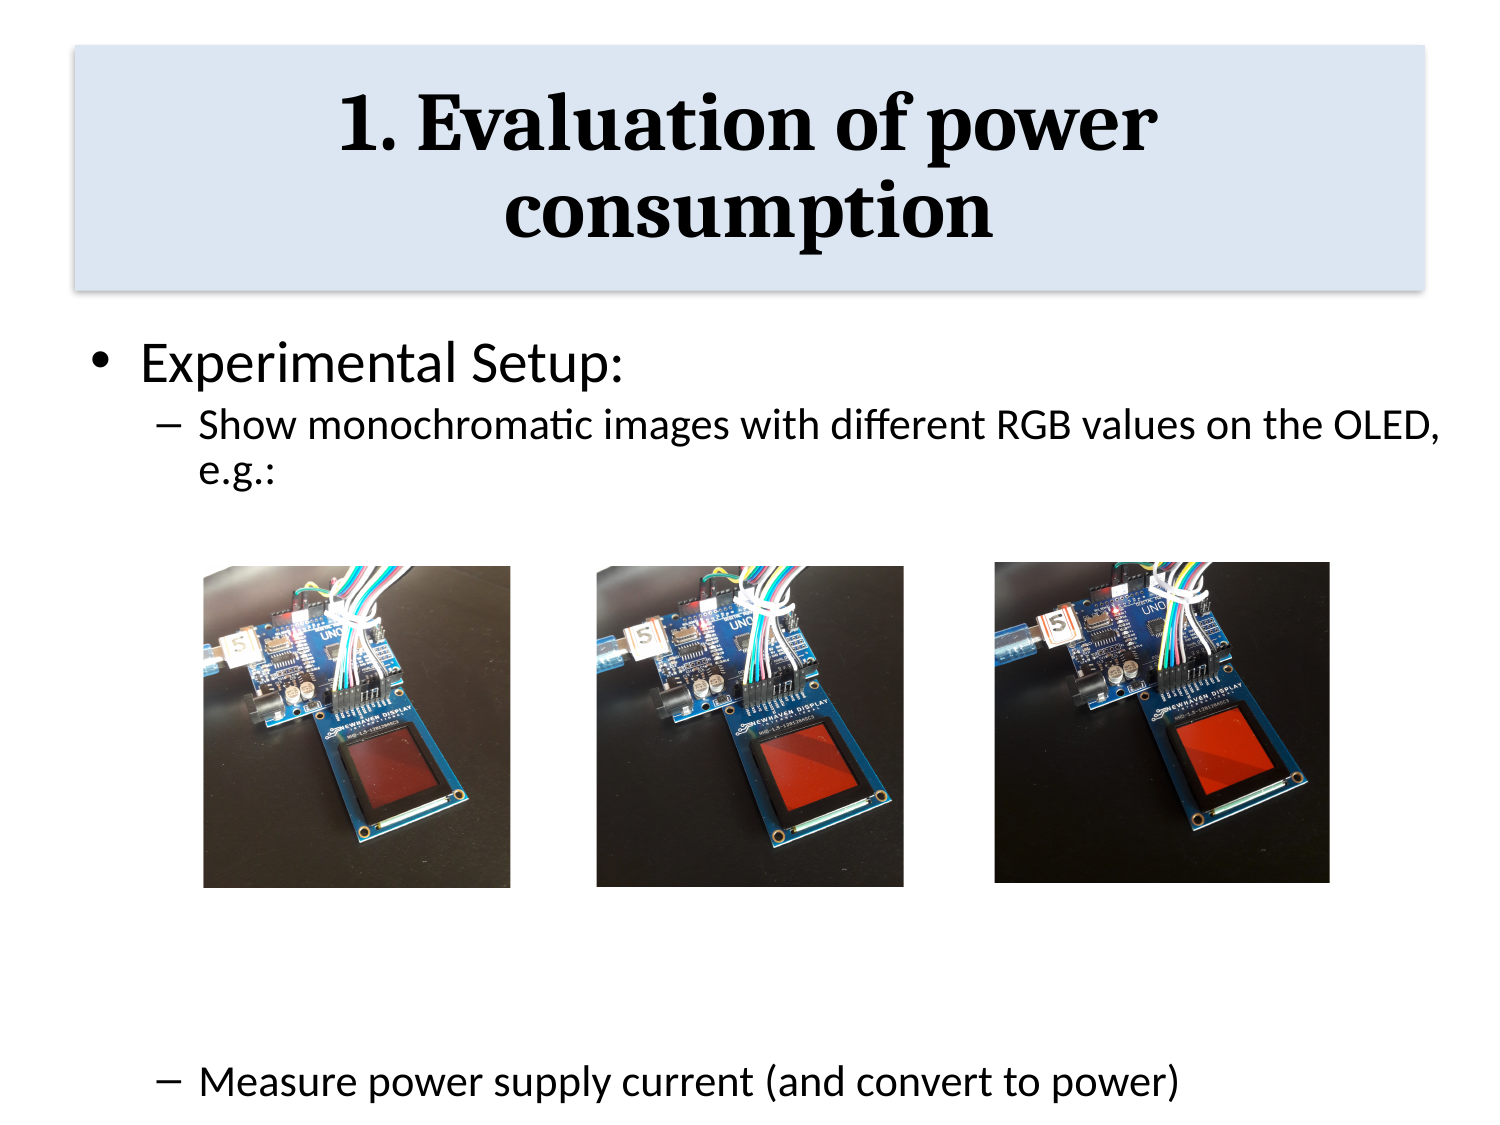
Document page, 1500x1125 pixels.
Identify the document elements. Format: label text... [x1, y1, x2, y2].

list Experimental Setup: Show monochromatic images with different RGB values on the OLED, e.g.: Measure power supply current (and convert to power) [75, 326, 1471, 1118]
picture [589, 566, 911, 886]
picture [195, 566, 518, 887]
title 1. Evaluation of power consumption [74, 44, 1426, 291]
picture [995, 554, 1330, 891]
